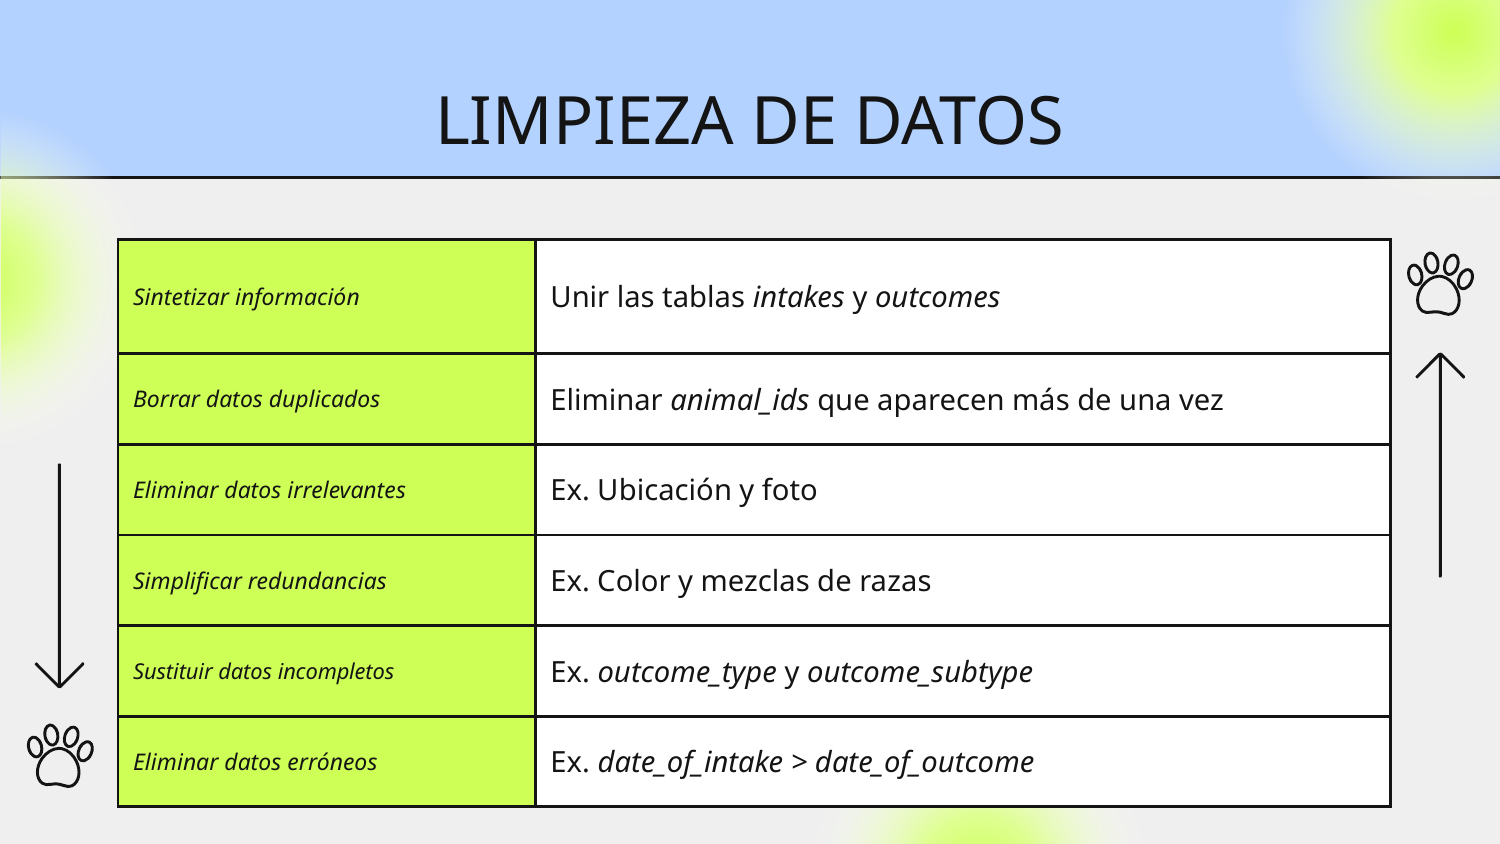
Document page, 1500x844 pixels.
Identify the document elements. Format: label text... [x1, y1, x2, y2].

table_cell Simplificar redundancias [119, 536, 534, 624]
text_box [25, 725, 94, 787]
table_header Sintetizar información [119, 241, 534, 352]
table_cell Eliminar datos erróneos [119, 718, 534, 805]
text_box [1405, 252, 1474, 315]
table_cell Ex. outcome_type y outcome_subtype [537, 627, 1389, 715]
text_box [34, 463, 85, 689]
table_header Unir las tablas intakes y outcomes [537, 241, 1389, 352]
text_box [1415, 352, 1465, 578]
table_cell Ex. Ubicación y foto [537, 446, 1389, 534]
table_cell Ex. Color y mezclas de razas [537, 536, 1389, 624]
table_cell Eliminar animal_ids que aparecen más de una vez [537, 355, 1389, 443]
table_cell Ex. date_of_intake > date_of_outcome [537, 718, 1389, 805]
title LIMPIEZA DE DATOS [116, 62, 1383, 164]
table_cell Sustituir datos incompletos [119, 627, 534, 715]
table_cell Borrar datos duplicados [119, 355, 534, 443]
table_cell Eliminar datos irrelevantes [119, 446, 534, 534]
